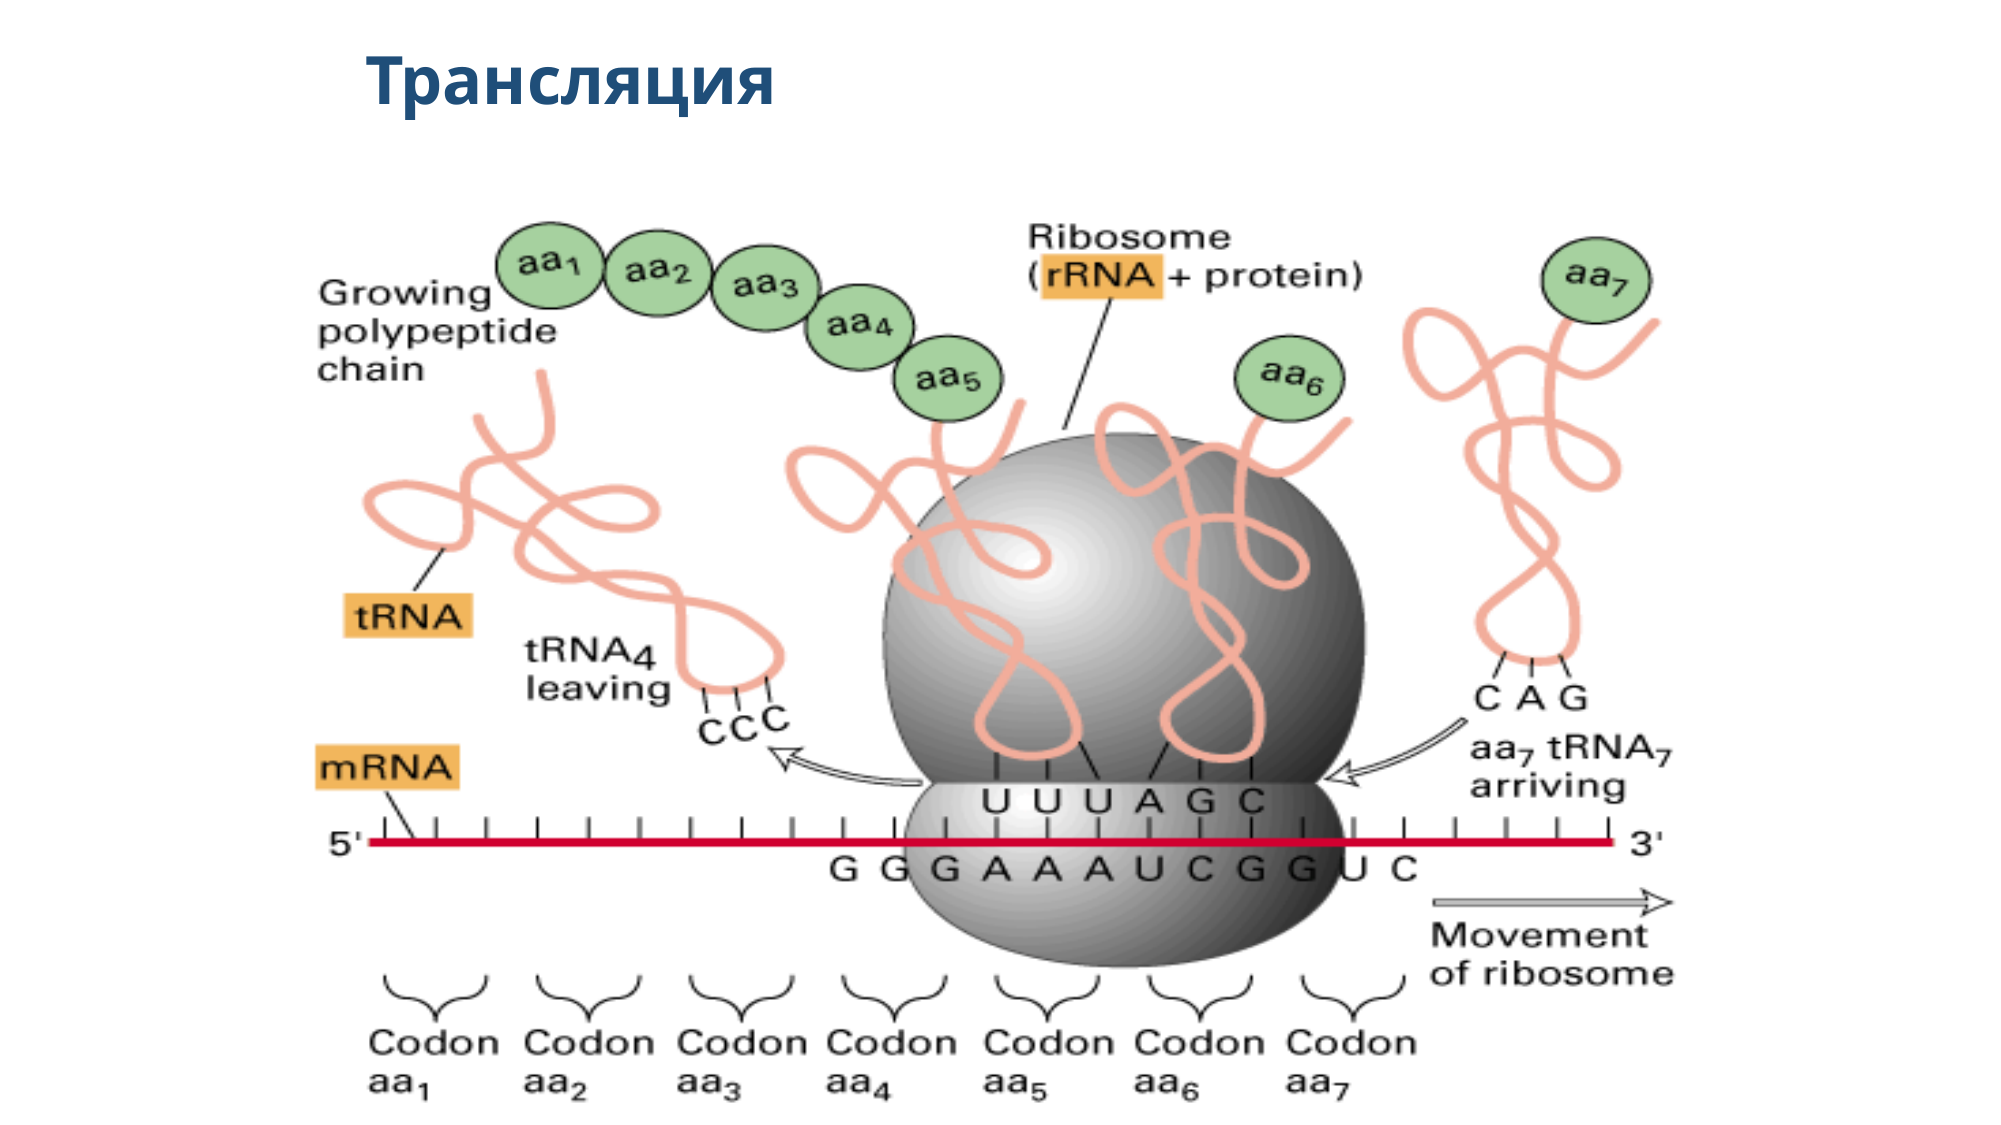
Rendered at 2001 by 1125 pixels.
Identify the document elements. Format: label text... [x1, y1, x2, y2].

title Трансляция [350, 19, 1663, 148]
picture [289, 207, 1706, 1118]
